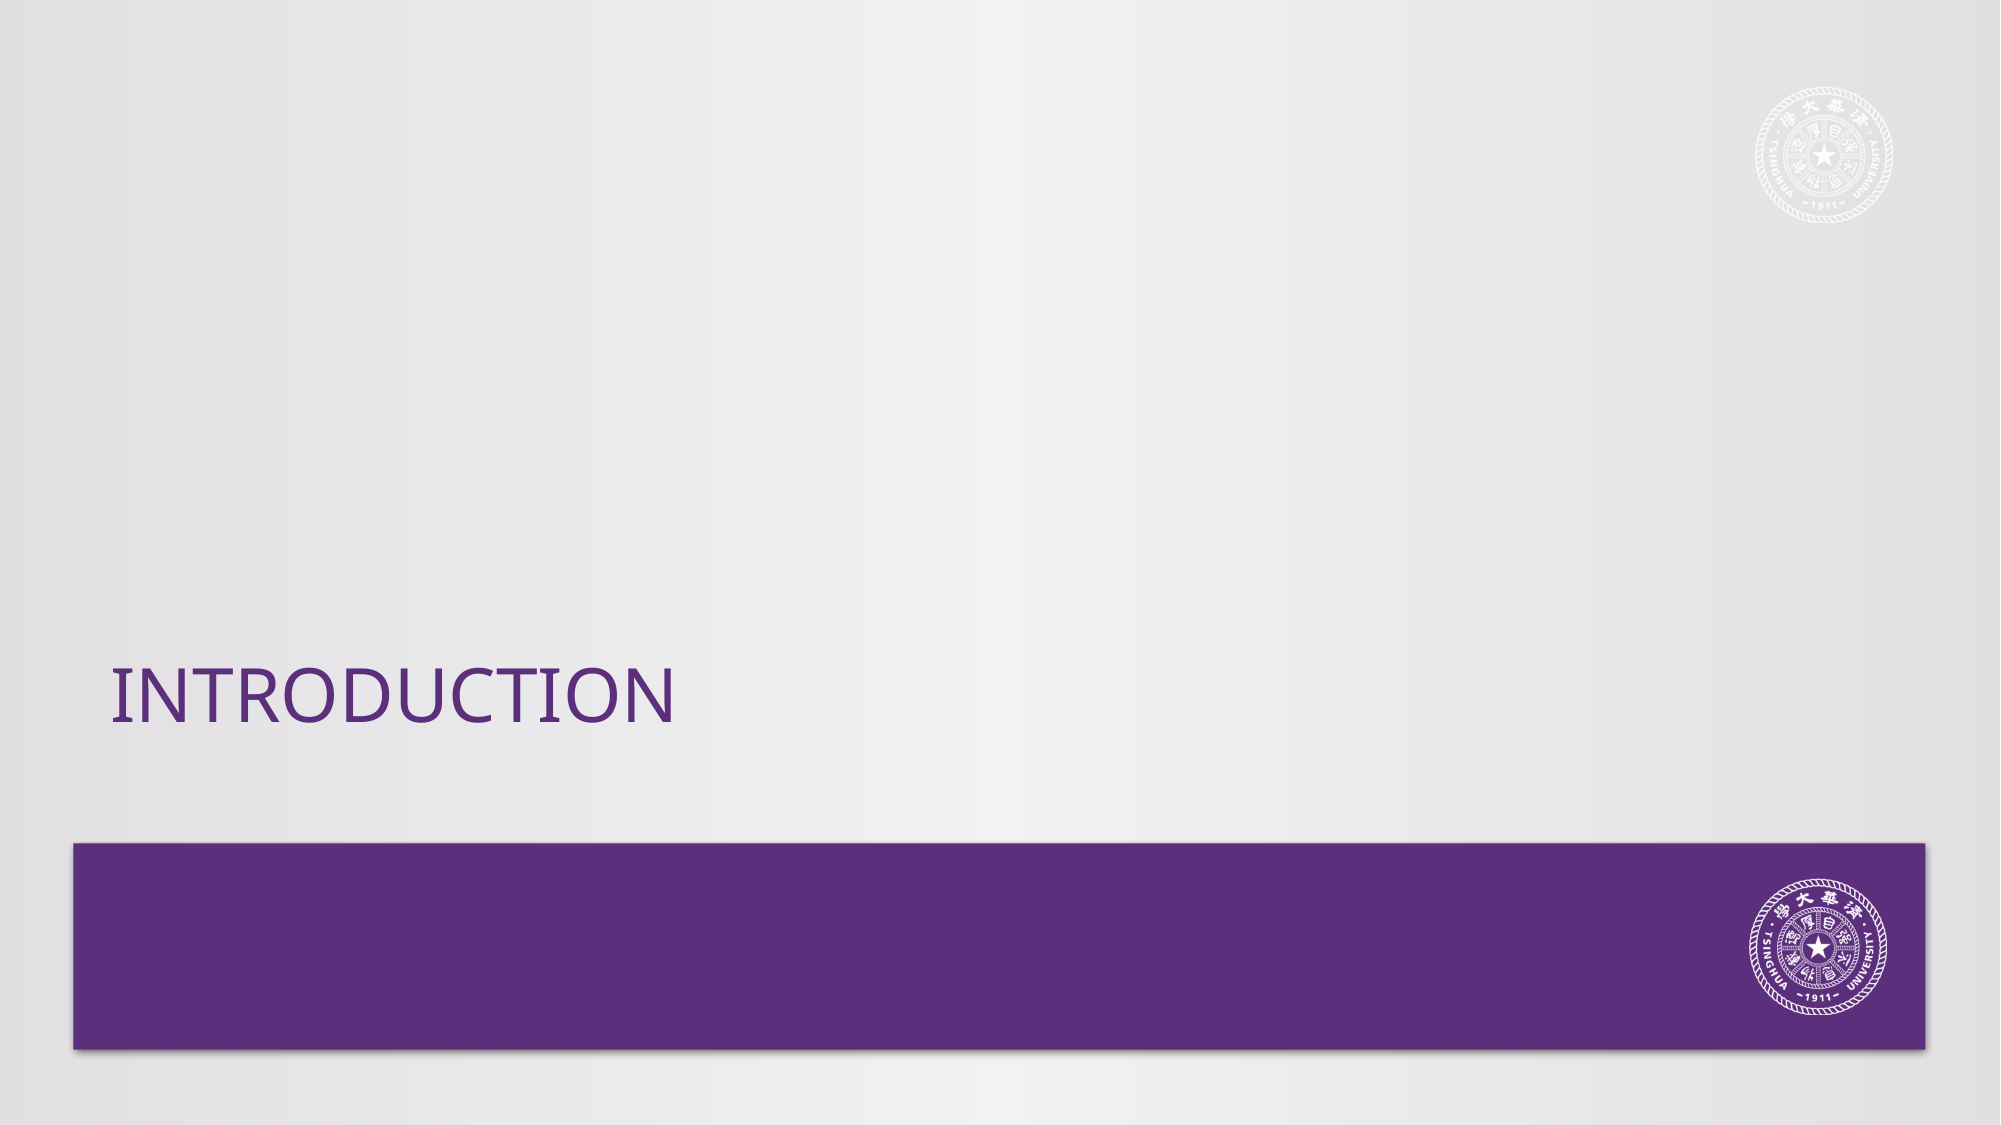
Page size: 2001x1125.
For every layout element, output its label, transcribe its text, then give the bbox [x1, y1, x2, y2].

title introduction [95, 499, 1905, 745]
